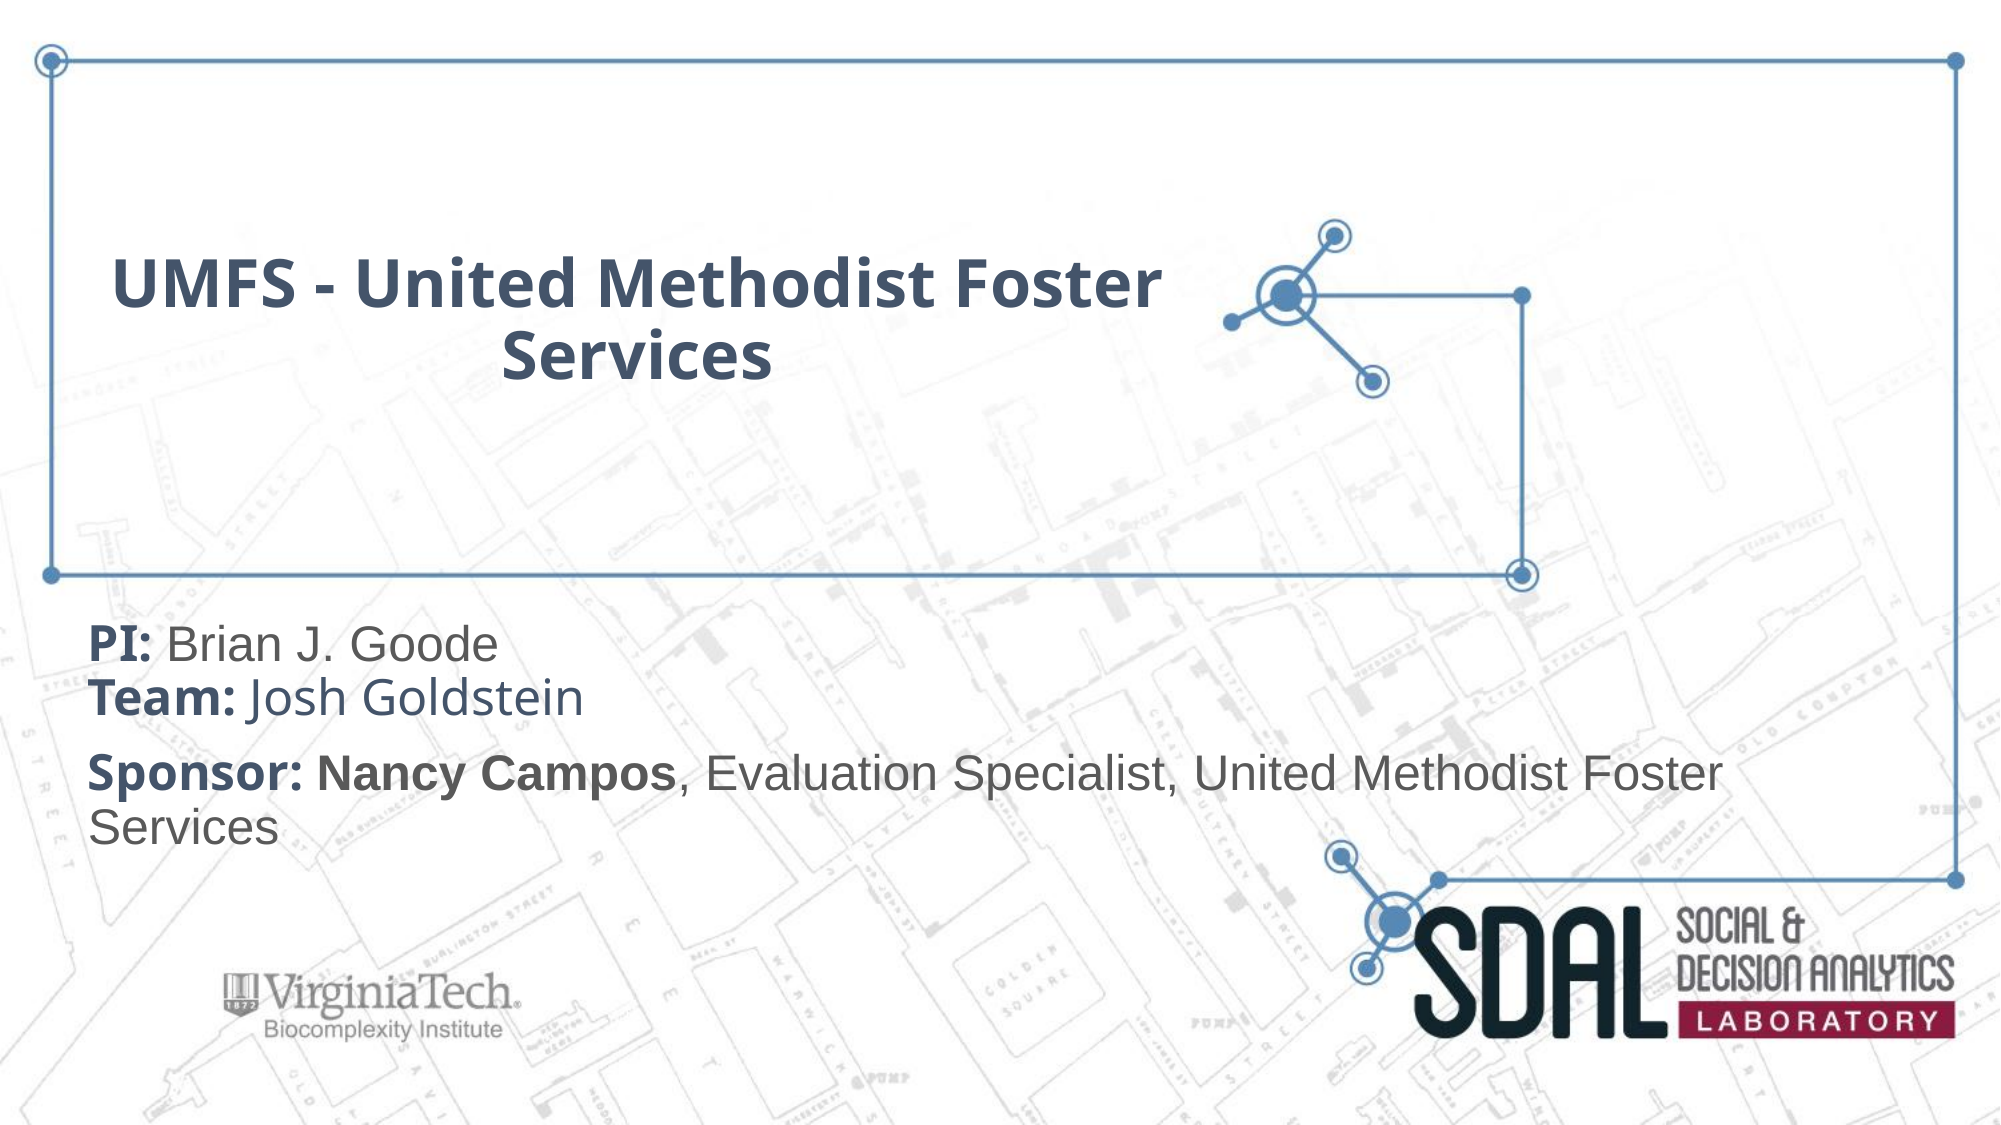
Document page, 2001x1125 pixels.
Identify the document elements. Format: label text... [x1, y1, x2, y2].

title UMFS - United Methodist Foster Services [72, 88, 1203, 556]
subtitle PI: Brian J. Goode Team: Josh Goldstein Sponsor: Nancy Campos, Evaluation Specialist, United Methodist Foster Services [72, 611, 1801, 883]
picture [0, 0, 2001, 1125]
